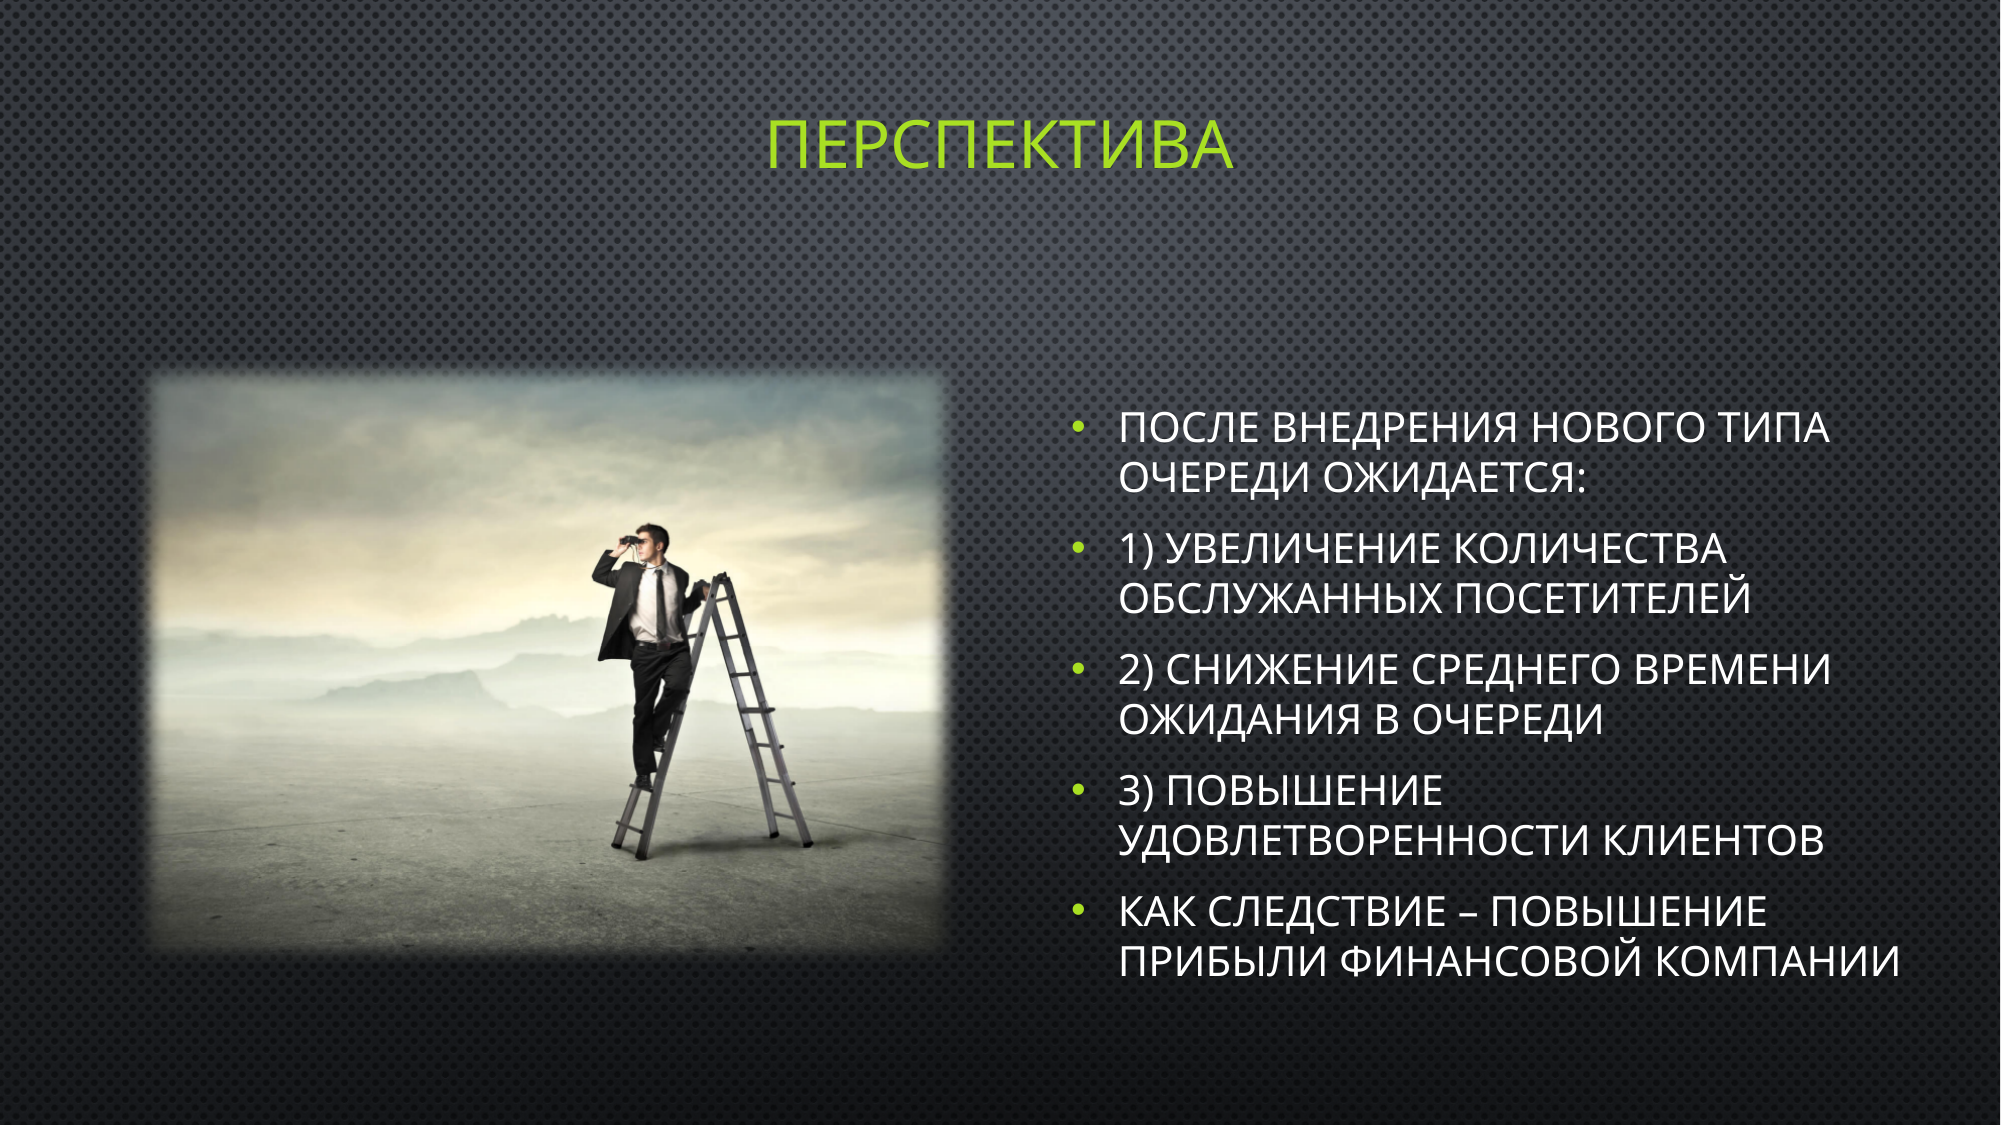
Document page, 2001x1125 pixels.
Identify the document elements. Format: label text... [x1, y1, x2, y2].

title перспектива [187, 0, 1813, 284]
picture [132, 355, 962, 968]
list После внедрения нового типа очереди ожидается: 1) Увеличение количества обслужанных посетителей 2) Снижение среднего времени ожидания в очереди 3) Повышение удовлетворенности клиентов Как следствие – повышение прибыли финансовой компании [1055, 295, 1935, 1091]
